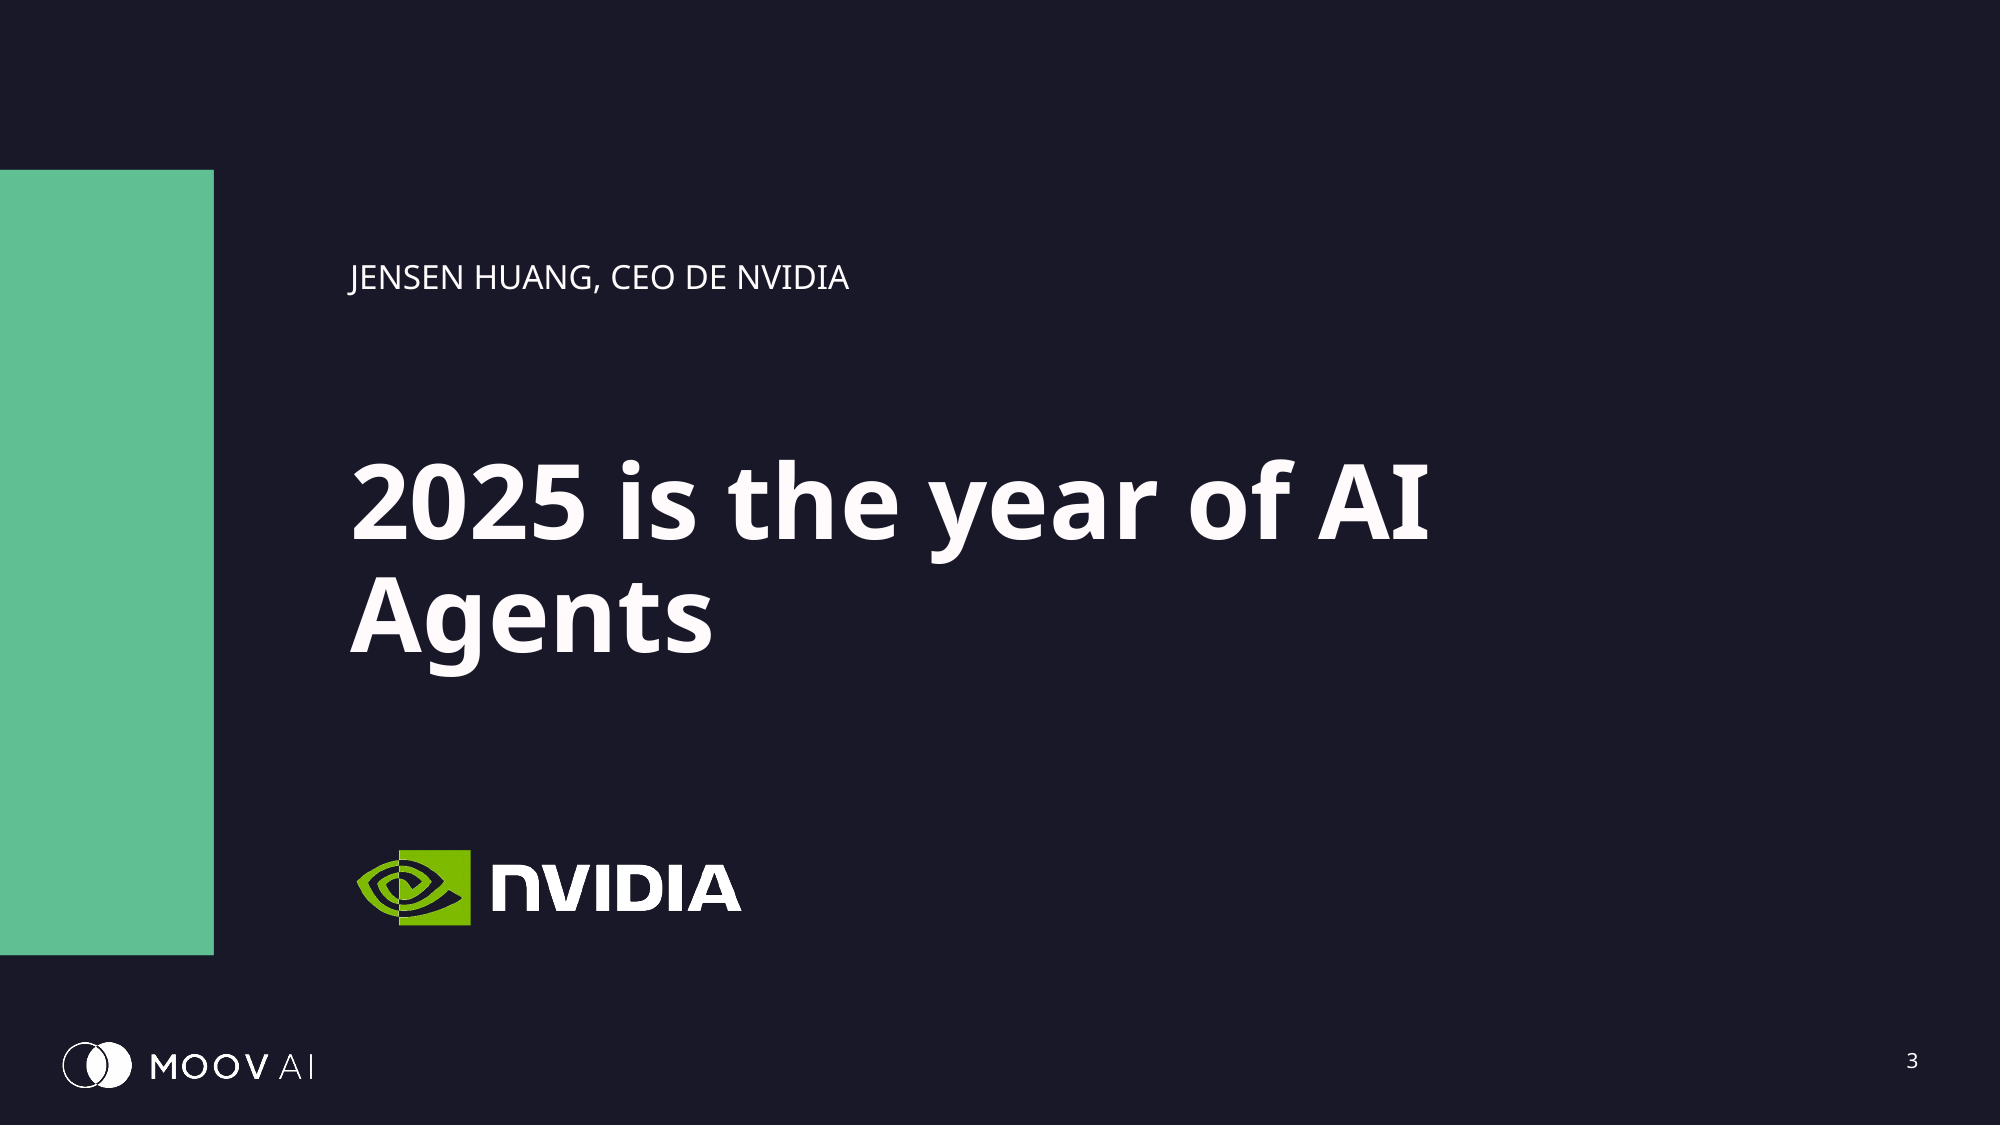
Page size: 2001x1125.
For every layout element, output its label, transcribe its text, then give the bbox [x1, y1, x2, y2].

list 2025 is the year of AI Agents [335, 365, 1641, 760]
slide_number 3 [1887, 1041, 1938, 1082]
picture [60, 650, 787, 1125]
list Jensen Huang, CEO de NVIDIA [335, 224, 1641, 333]
